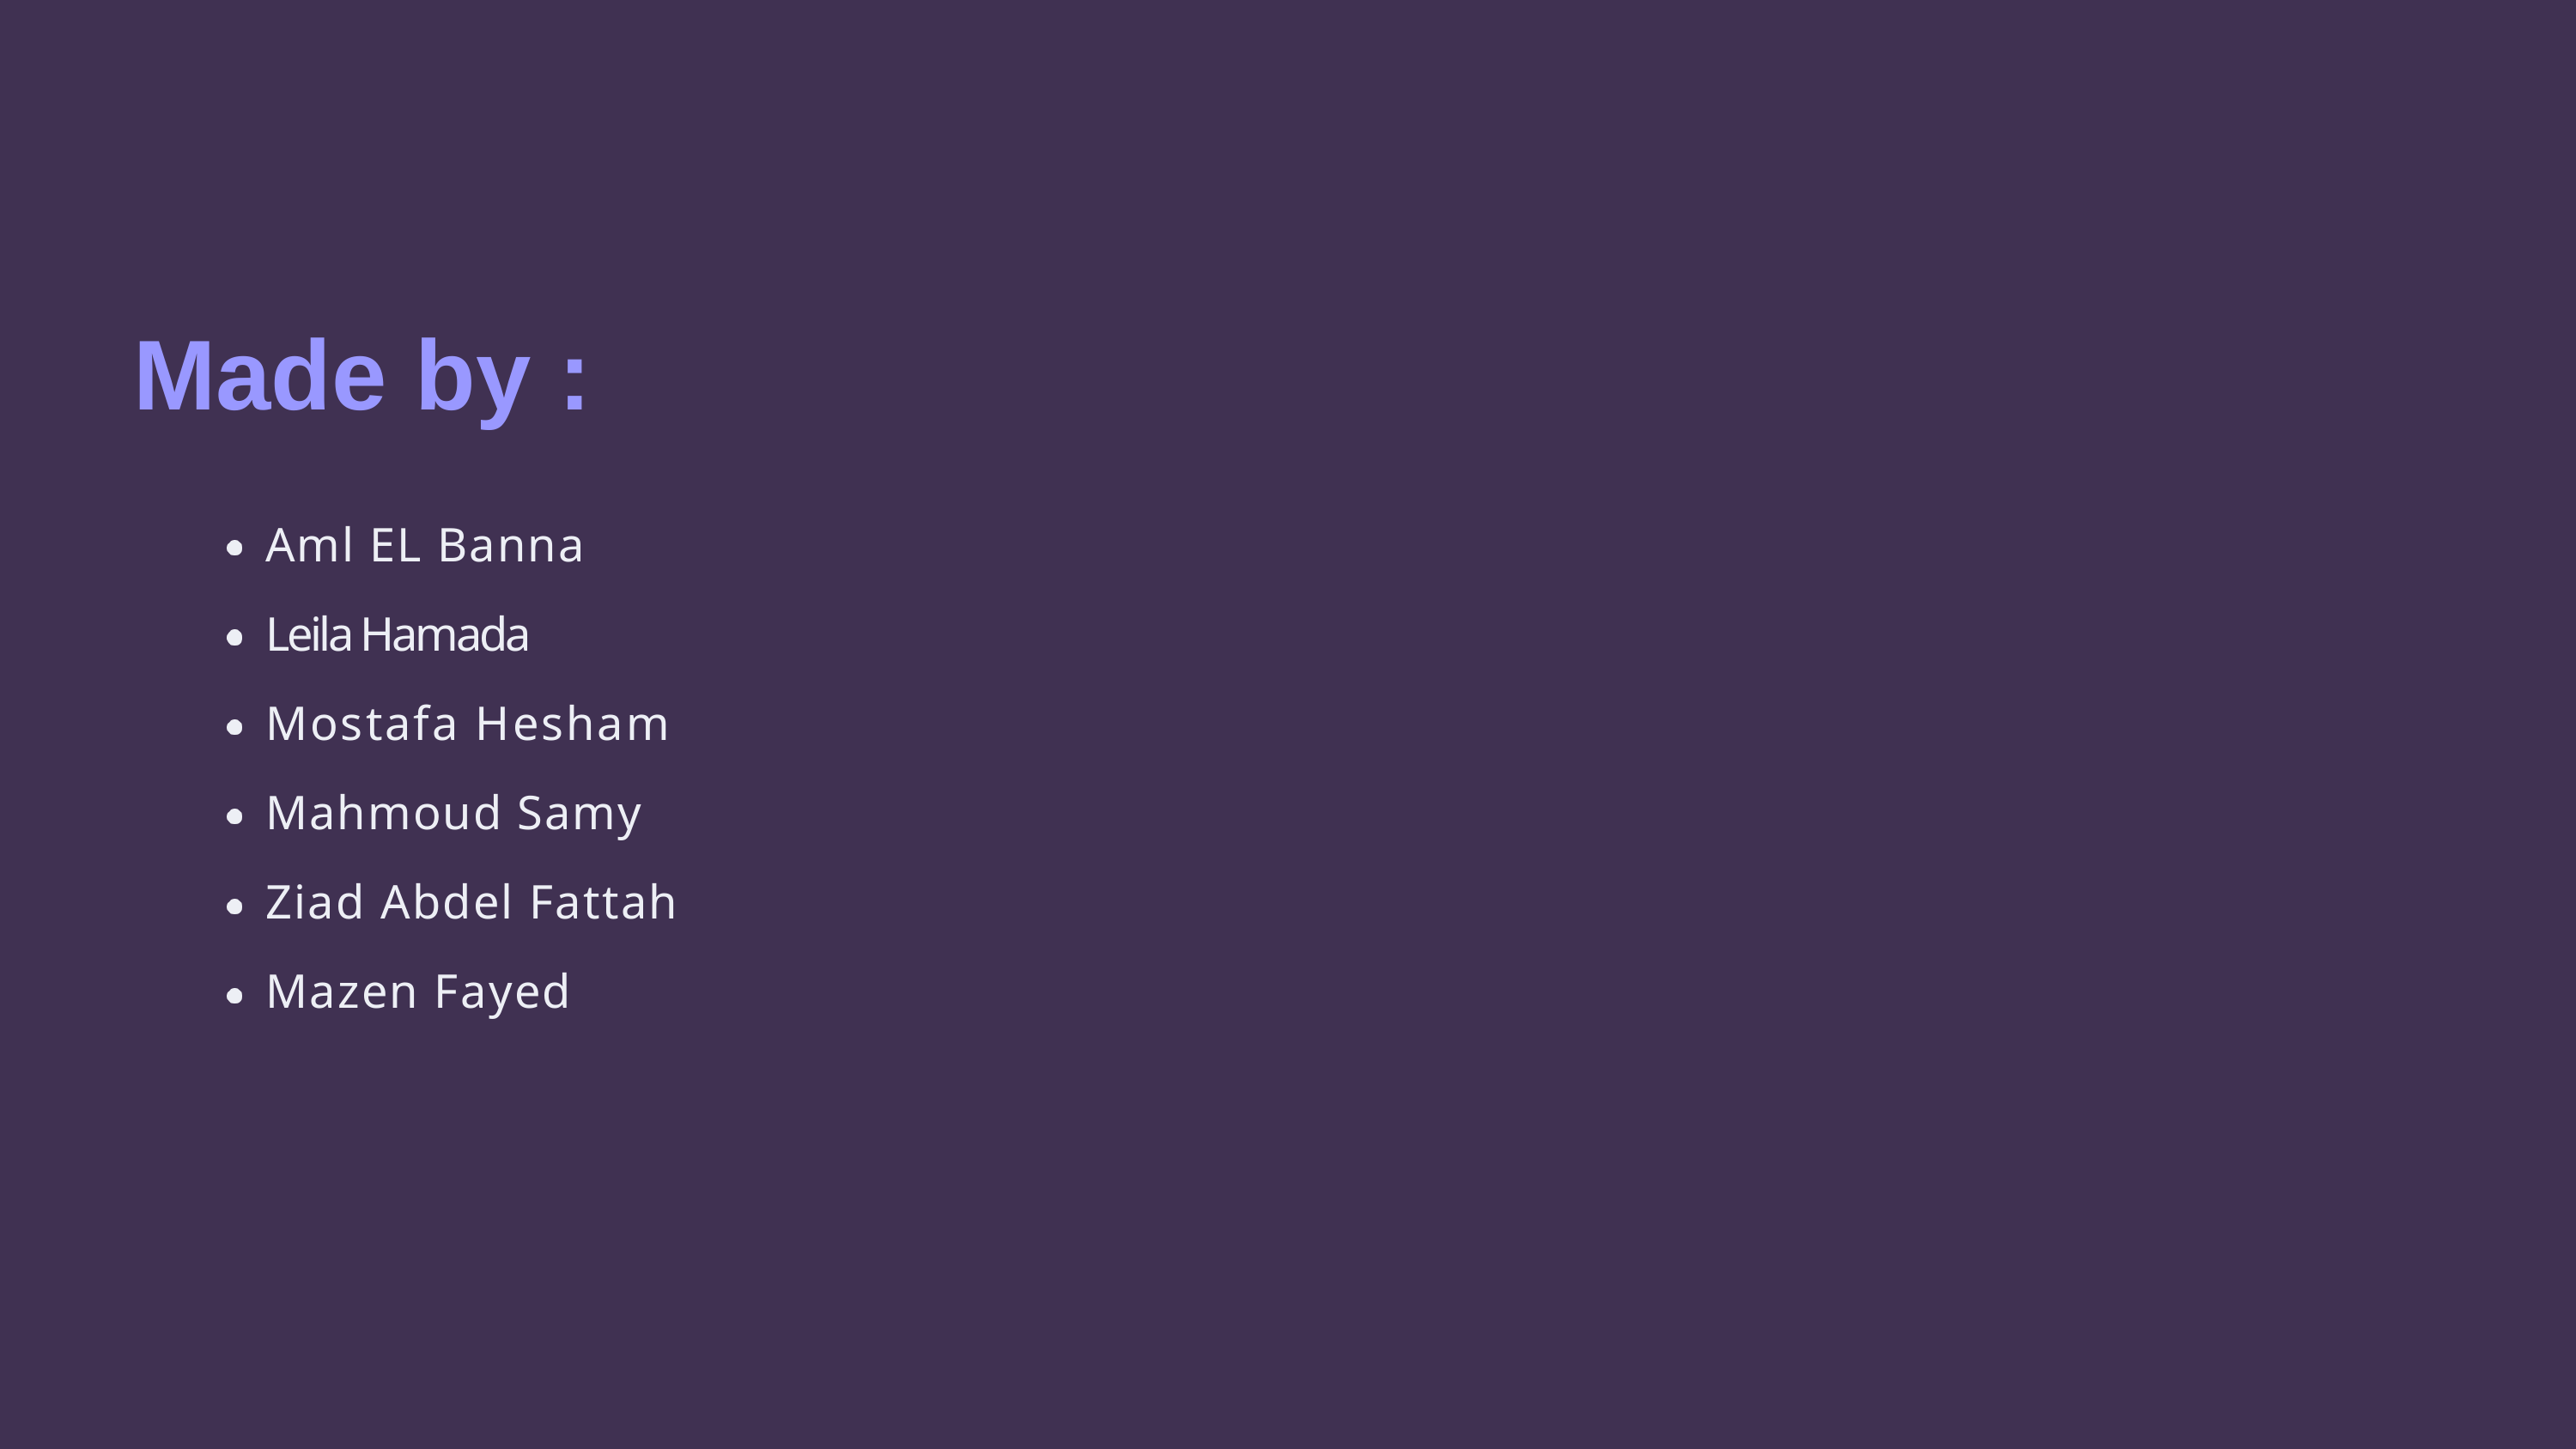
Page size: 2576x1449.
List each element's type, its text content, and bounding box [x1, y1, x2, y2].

picture [227, 809, 243, 825]
picture [227, 898, 243, 914]
picture [227, 988, 243, 1004]
picture [227, 629, 243, 646]
picture [227, 719, 243, 735]
picture [227, 540, 243, 556]
title Made by : [131, 308, 594, 553]
text_box Aml EL Banna Leila Hamada Mostafa Hesham Mahmoud Samy Ziad Abdel Fattah Mazen Fayed [264, 512, 1028, 1018]
